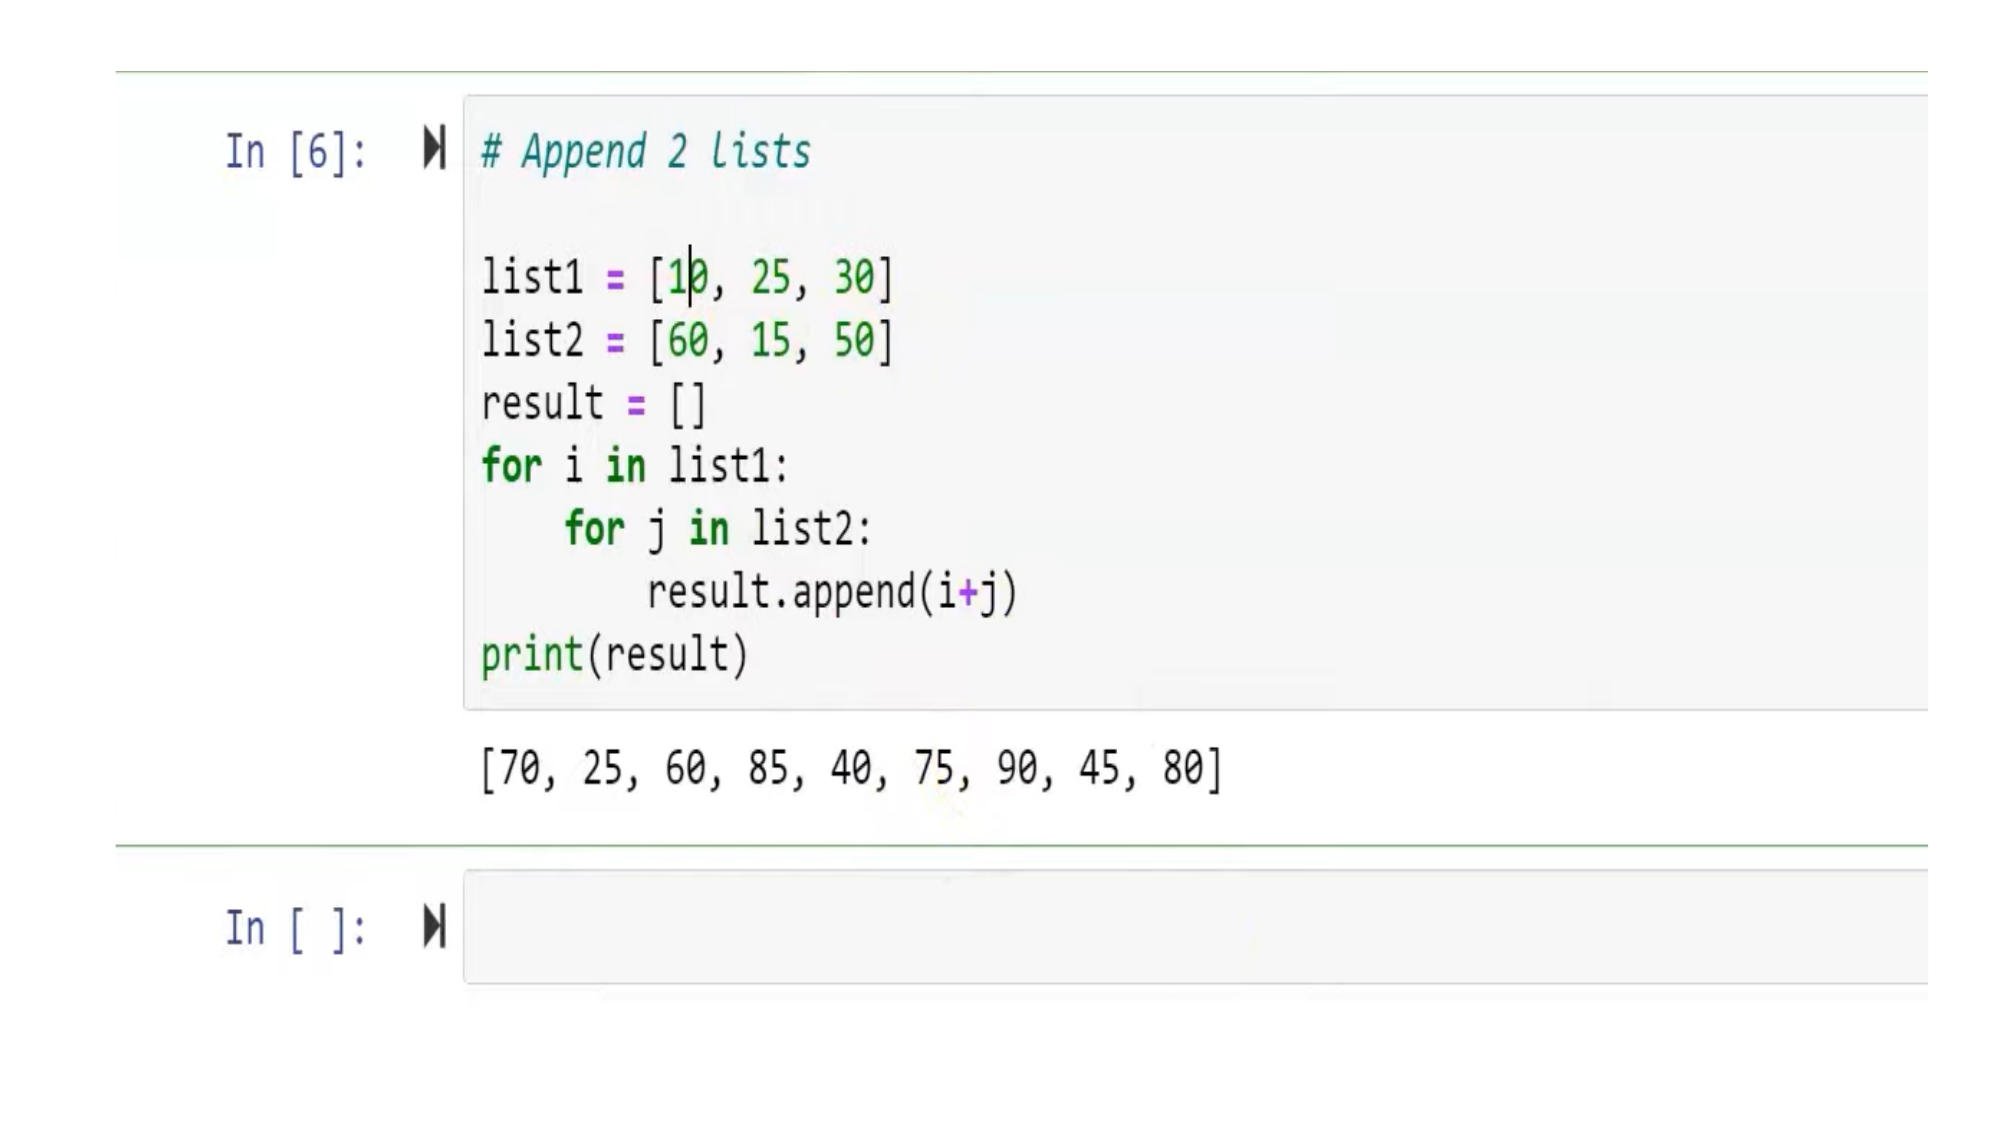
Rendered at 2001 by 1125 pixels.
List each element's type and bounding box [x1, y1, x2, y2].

picture [115, 71, 1929, 1033]
